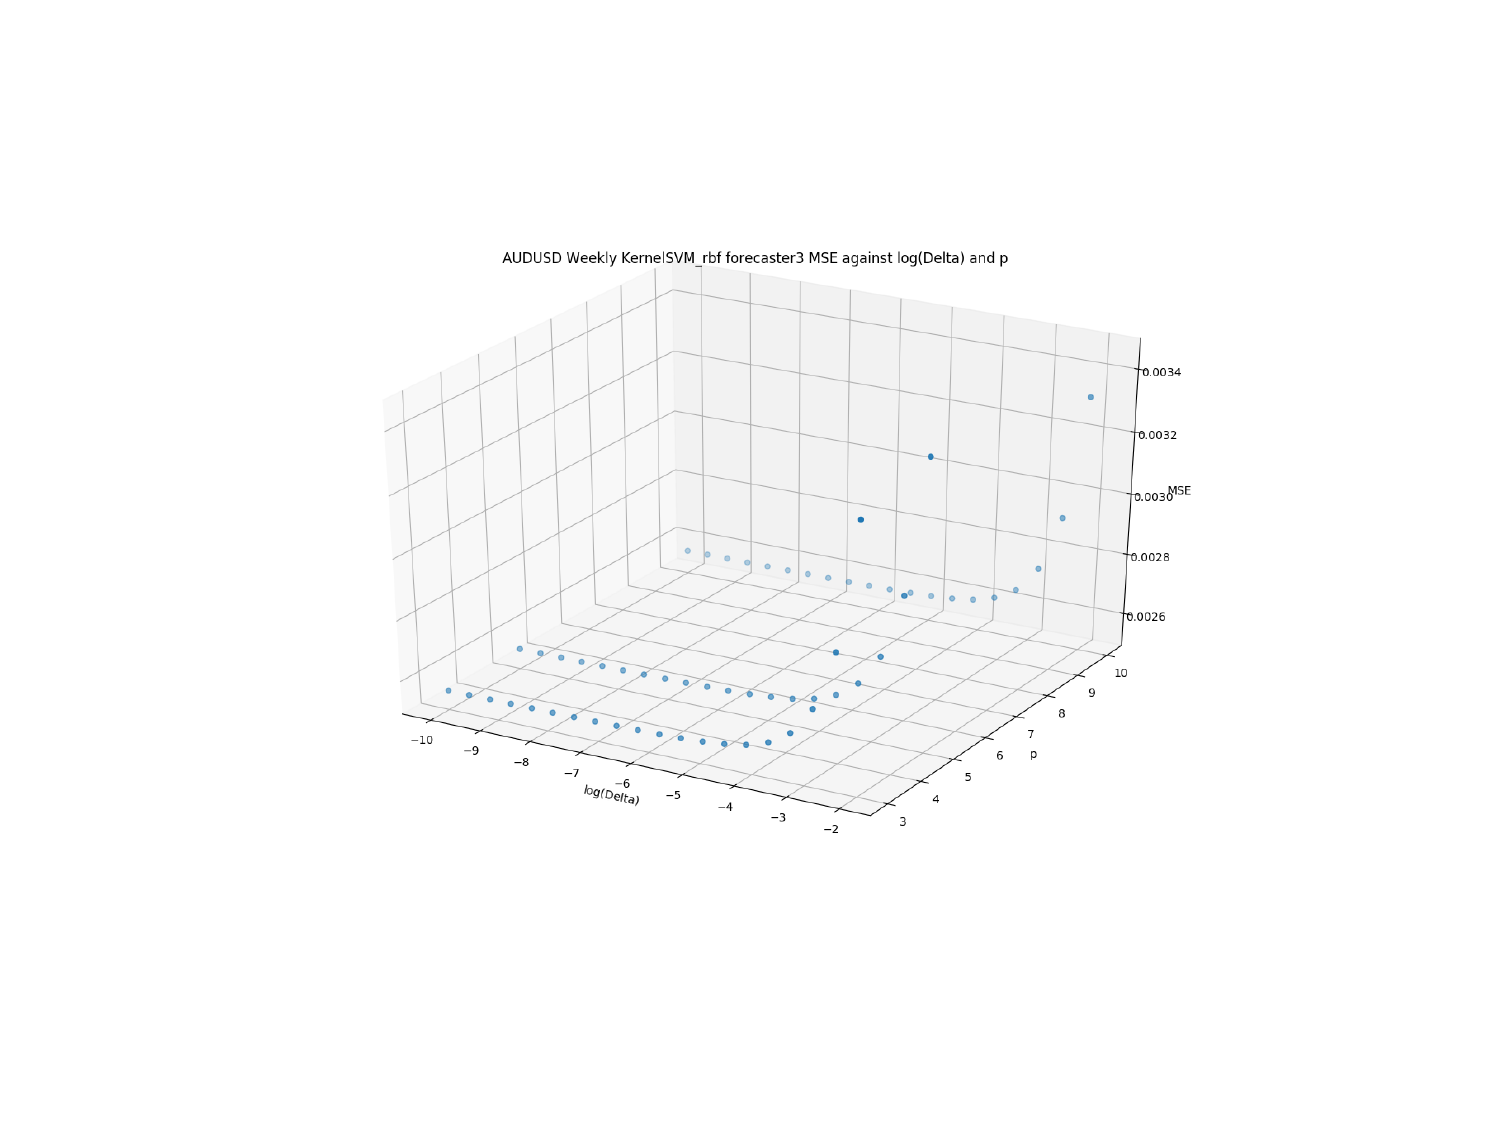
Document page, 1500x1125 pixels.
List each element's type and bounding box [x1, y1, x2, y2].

picture [119, 119, 1358, 946]
